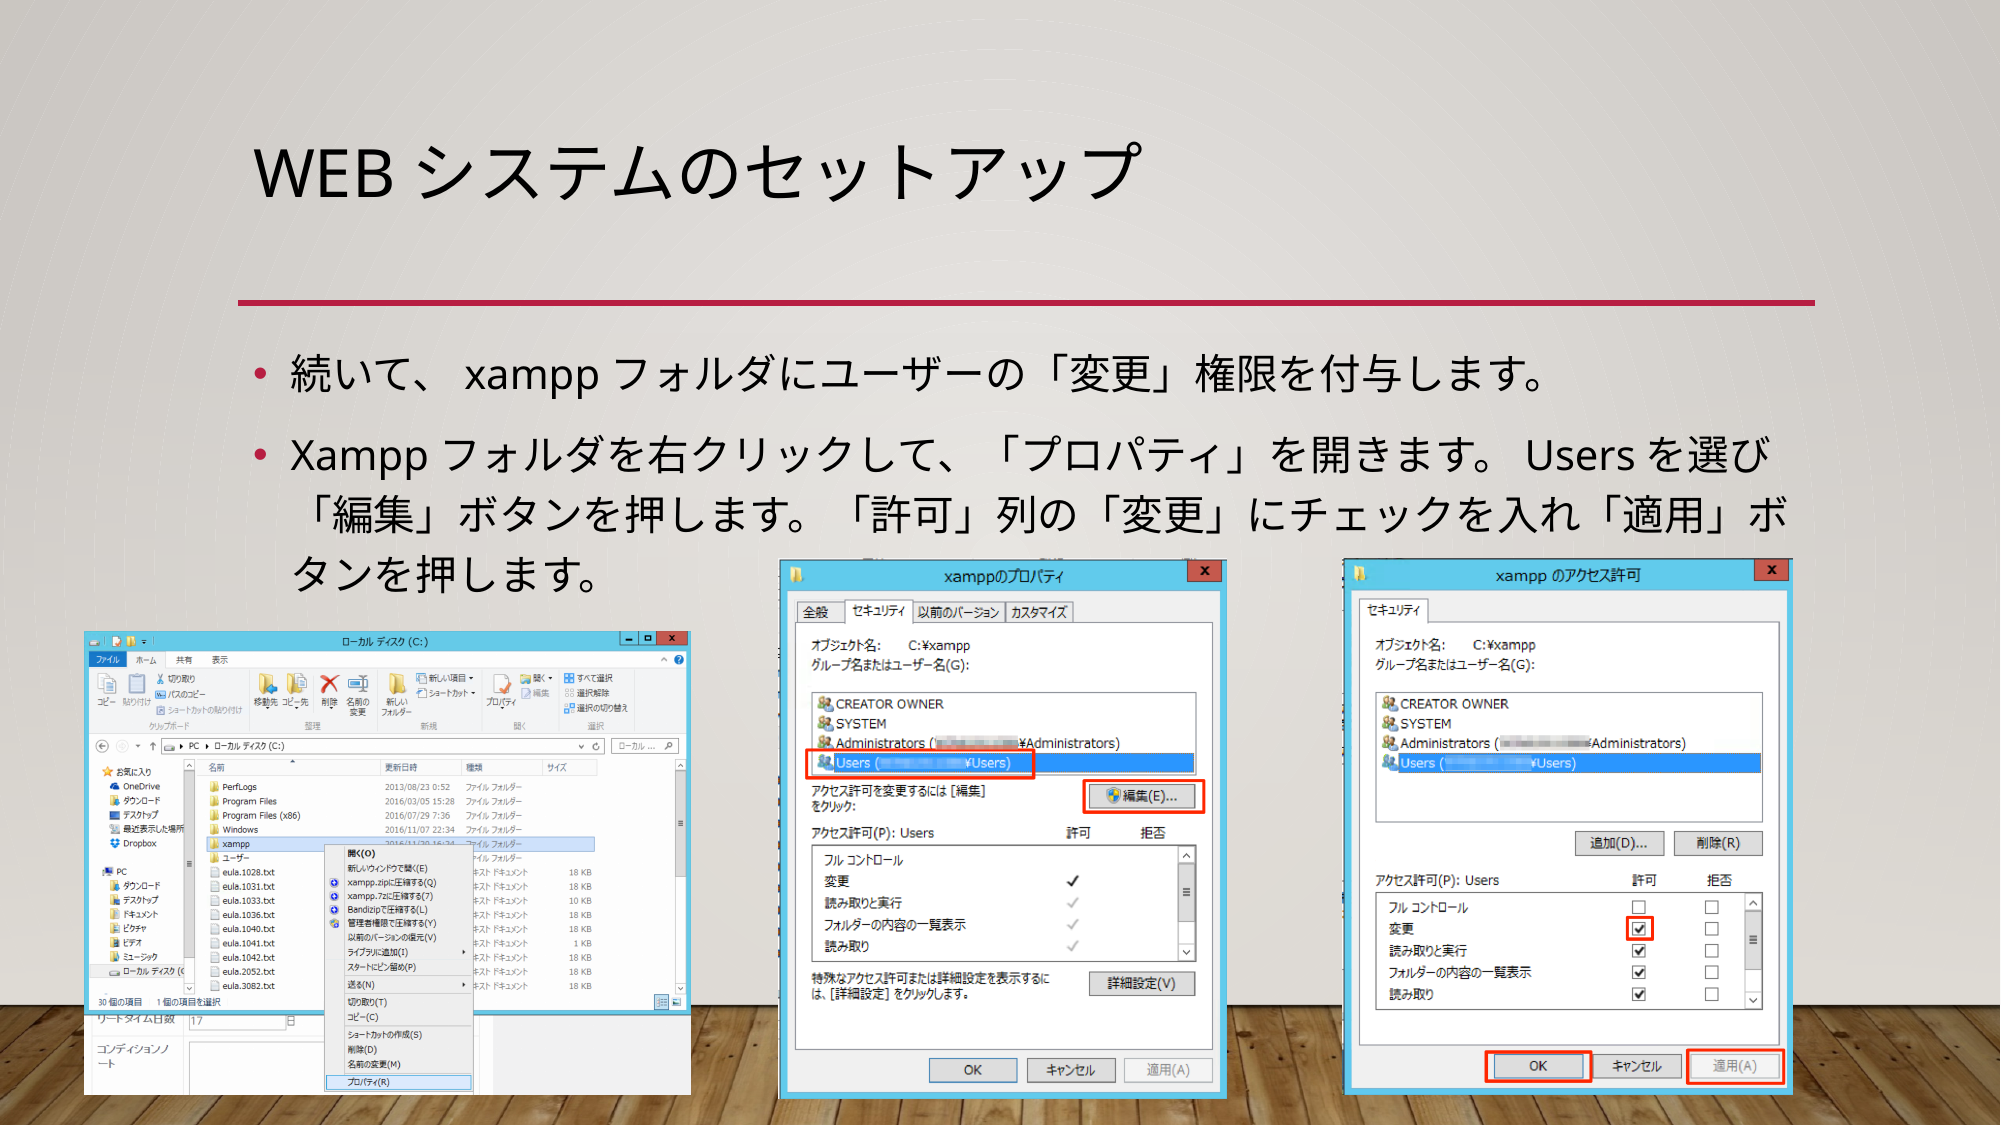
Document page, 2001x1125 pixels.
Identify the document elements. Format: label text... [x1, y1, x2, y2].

picture [0, 557, 2000, 1125]
list 続いて、xamppフォルダにユーザーの「変更」権限を付与します。 Xamppフォルダを右クリックして、「プロパティ」を開きます。Usersを選び「編集」ボタンを押します。「許可」列の「変更」にチェックを入れ「適用」ボタンを押します。 [238, 330, 1814, 897]
title WEBシステムのセットアップ [238, 131, 1814, 305]
